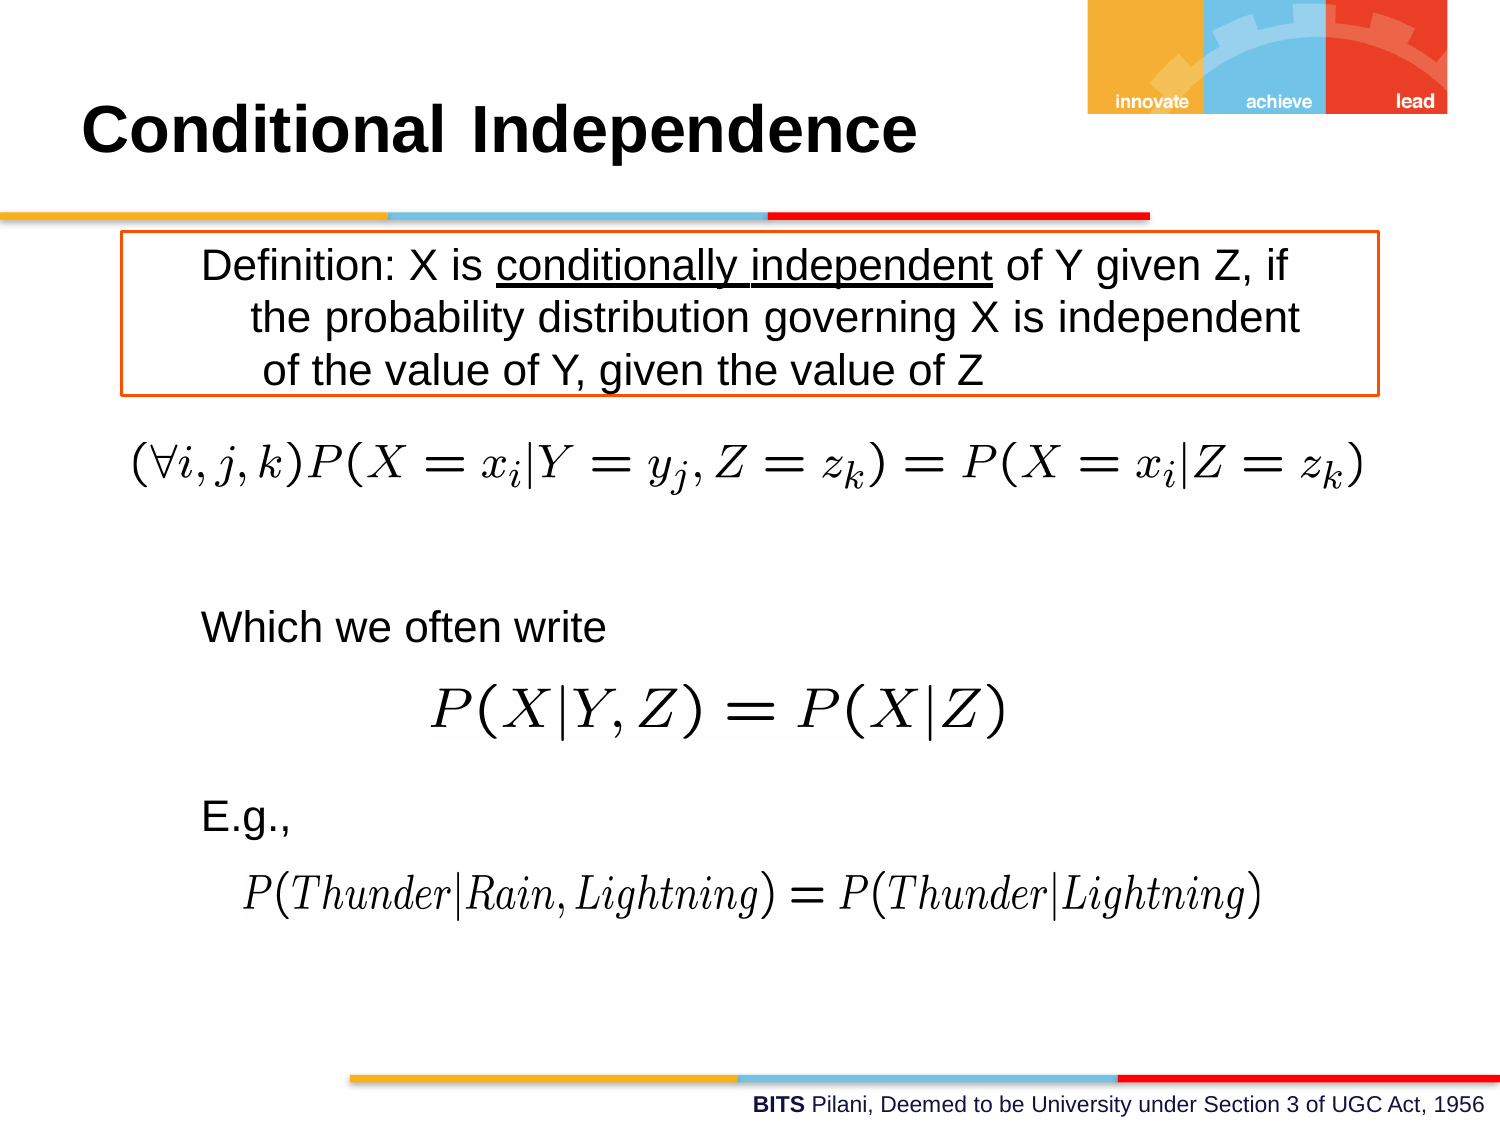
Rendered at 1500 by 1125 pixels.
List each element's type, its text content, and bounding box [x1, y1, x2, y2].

text_box [243, 871, 1260, 921]
text_box E.g., [198, 785, 294, 841]
title Conditional Independence [79, 29, 1260, 220]
text_box Definition: X is conditionally independent of Y given Z, if the probability distribution governing X is independent of the value of Y, given the value of Z [121, 231, 1379, 396]
text_box [133, 442, 1362, 495]
picture [1087, 0, 1448, 114]
text_box Which we often write [199, 596, 610, 651]
text_box [430, 684, 1004, 741]
